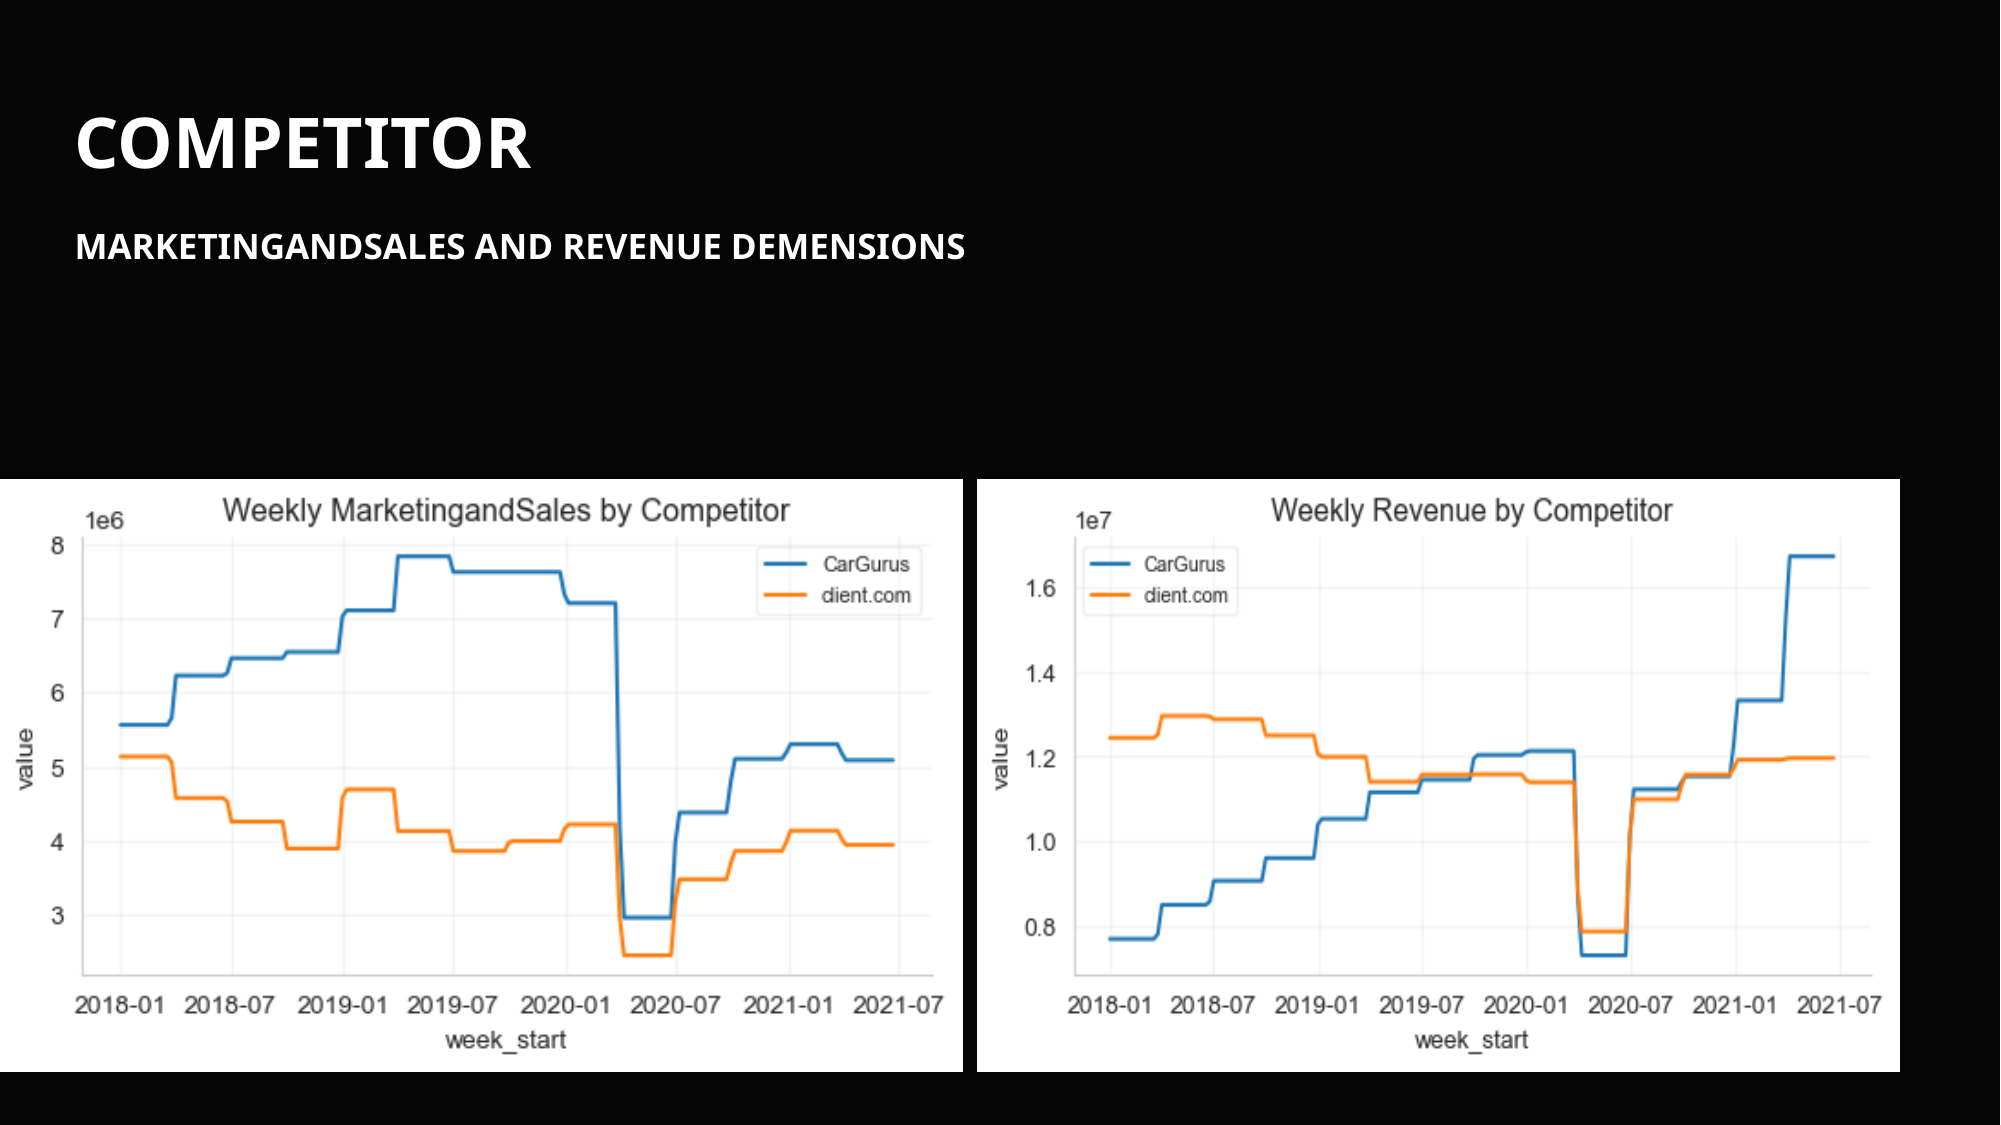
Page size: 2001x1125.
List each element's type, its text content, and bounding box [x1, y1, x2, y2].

picture [0, 479, 963, 1072]
title Competitor MarketingandSales and Revenue demensions [59, 46, 1735, 350]
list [976, 479, 1900, 1072]
